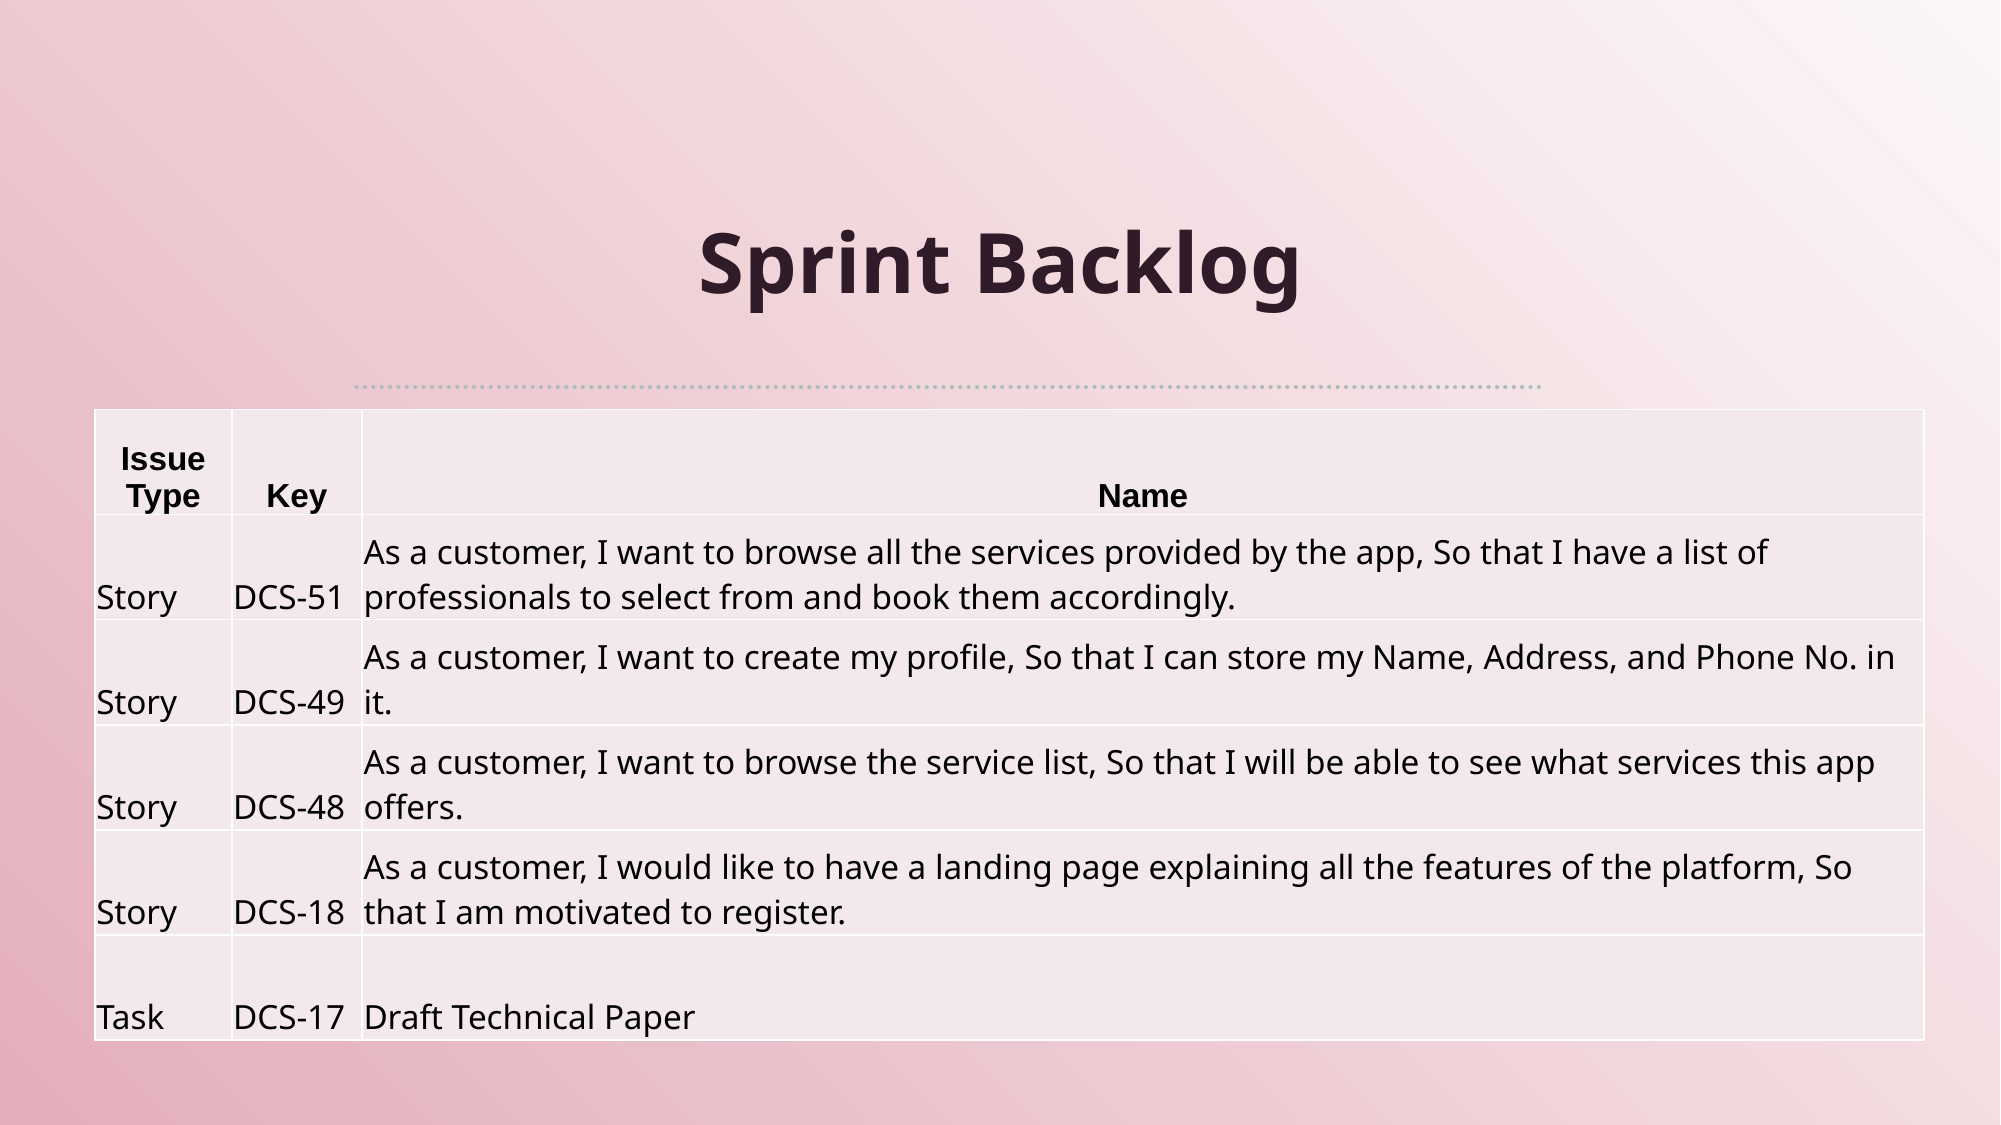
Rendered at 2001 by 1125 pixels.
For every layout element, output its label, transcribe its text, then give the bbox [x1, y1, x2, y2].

table_cell DCS-17 [233, 936, 361, 1039]
text_box [0, 0, 2000, 1125]
table_cell DCS-49 [233, 620, 361, 724]
table_cell Task [96, 936, 231, 1039]
table_cell DCS-18 [233, 831, 361, 934]
table_cell As a customer, I want to browse all the services provided by the app, So that I have a list of professionals to select from and book them accordingly. [363, 515, 1923, 619]
table_cell DCS-51 [233, 515, 361, 619]
table_header Key [233, 410, 361, 514]
table_cell As a customer, I would like to have a landing page explaining all the features of the platform, So that I am motivated to register. [363, 831, 1923, 934]
table_cell Story [96, 831, 231, 934]
table_header Issue Type [96, 410, 231, 514]
table_cell Draft Technical Paper [363, 936, 1923, 1039]
table_header Name [363, 410, 1923, 514]
table_cell DCS-48 [233, 726, 361, 829]
table_cell Story [96, 726, 231, 829]
table_cell Story [96, 515, 231, 619]
title Sprint Backlog [157, 154, 1845, 365]
table_cell As a customer, I want to browse the service list, So that I will be able to see what services this app offers. [363, 726, 1923, 829]
table_cell Story [96, 620, 231, 724]
table_cell As a customer, I want to create my profile, So that I can store my Name, Address, and Phone No. in it. [363, 620, 1923, 724]
